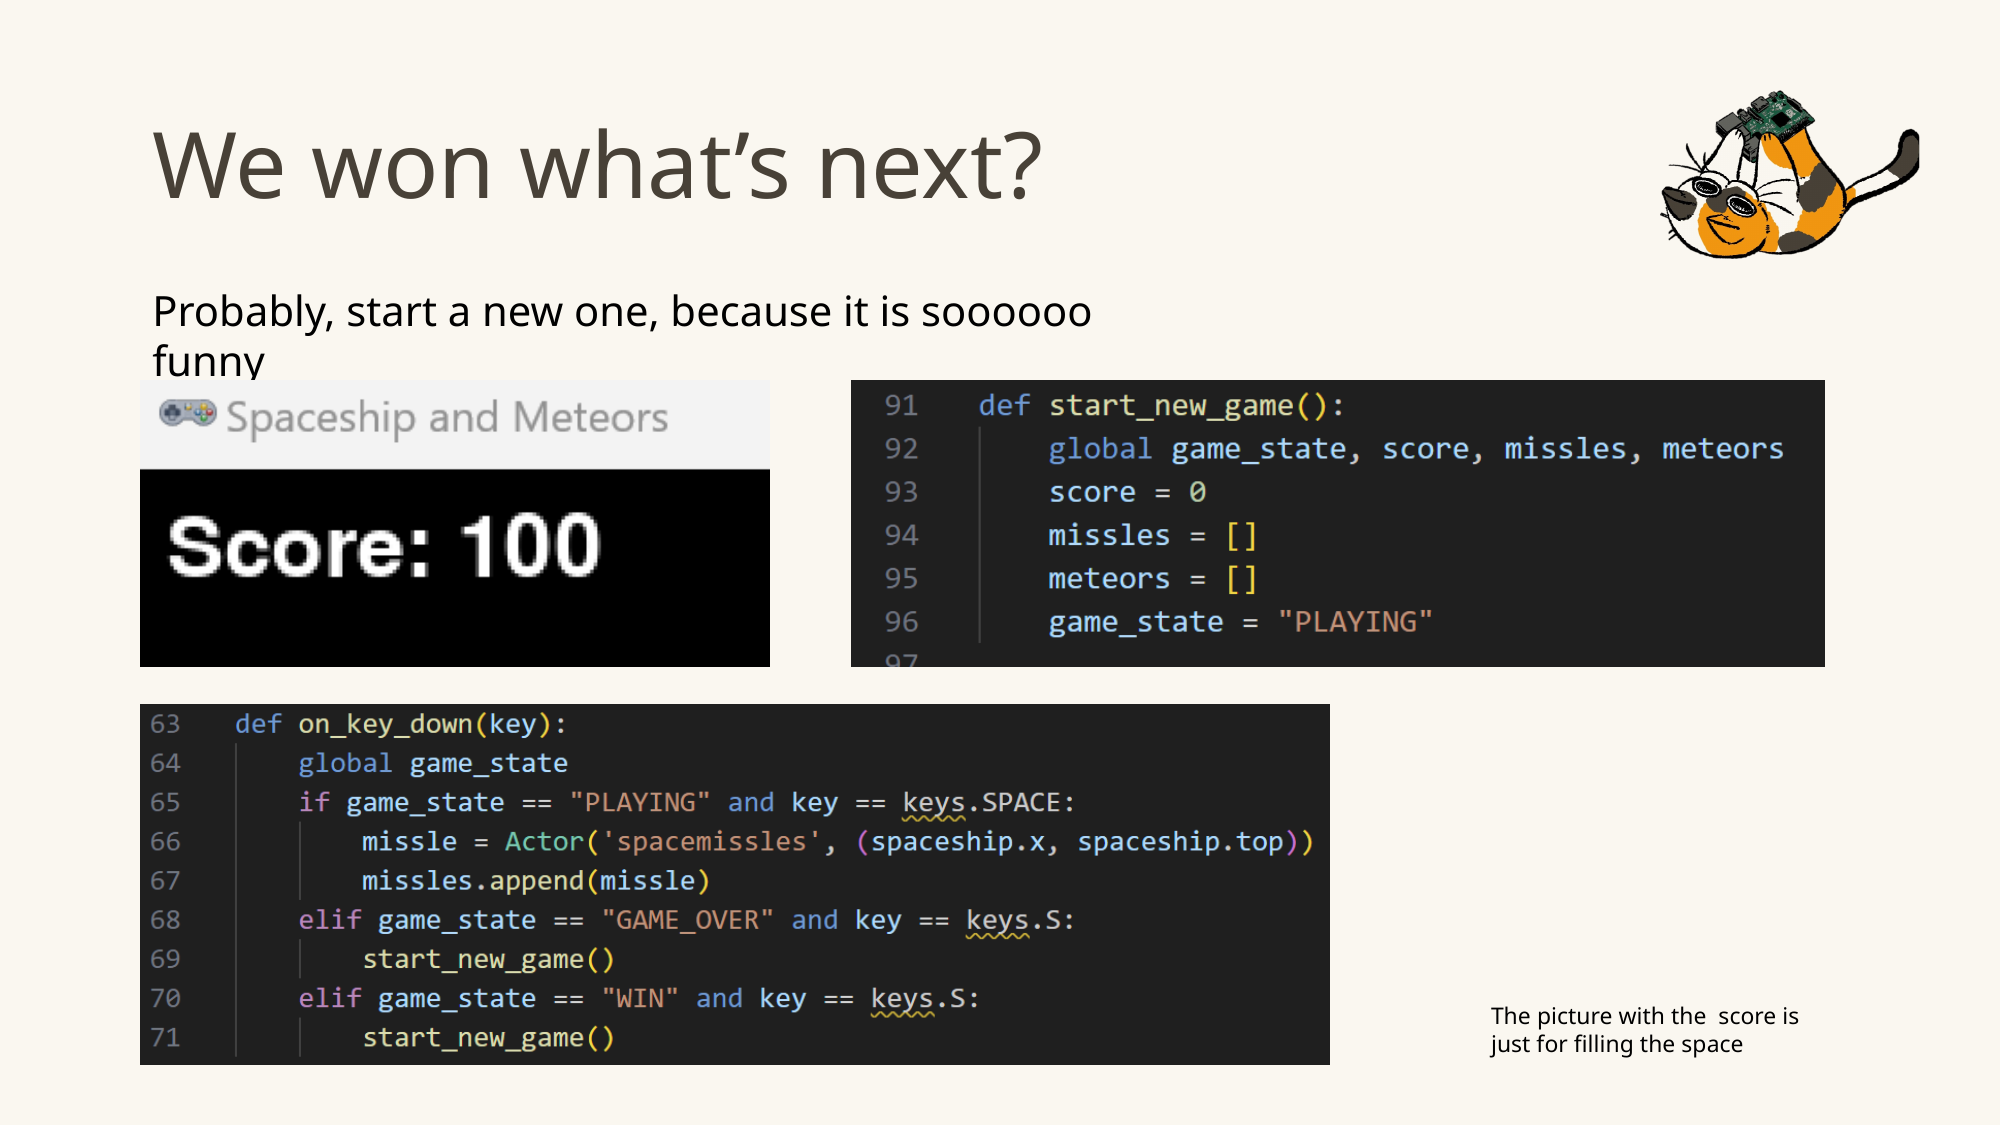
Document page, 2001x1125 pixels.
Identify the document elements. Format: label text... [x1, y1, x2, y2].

text_box Probably, start a new one, because it is soooooo funny [137, 277, 1187, 393]
text_box The picture with the score is just for filling the space [1476, 994, 1825, 1064]
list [851, 379, 1826, 668]
picture [1648, 59, 1920, 278]
picture [140, 703, 1331, 1066]
picture [140, 379, 771, 668]
title We won what’s next? [137, 59, 1617, 278]
